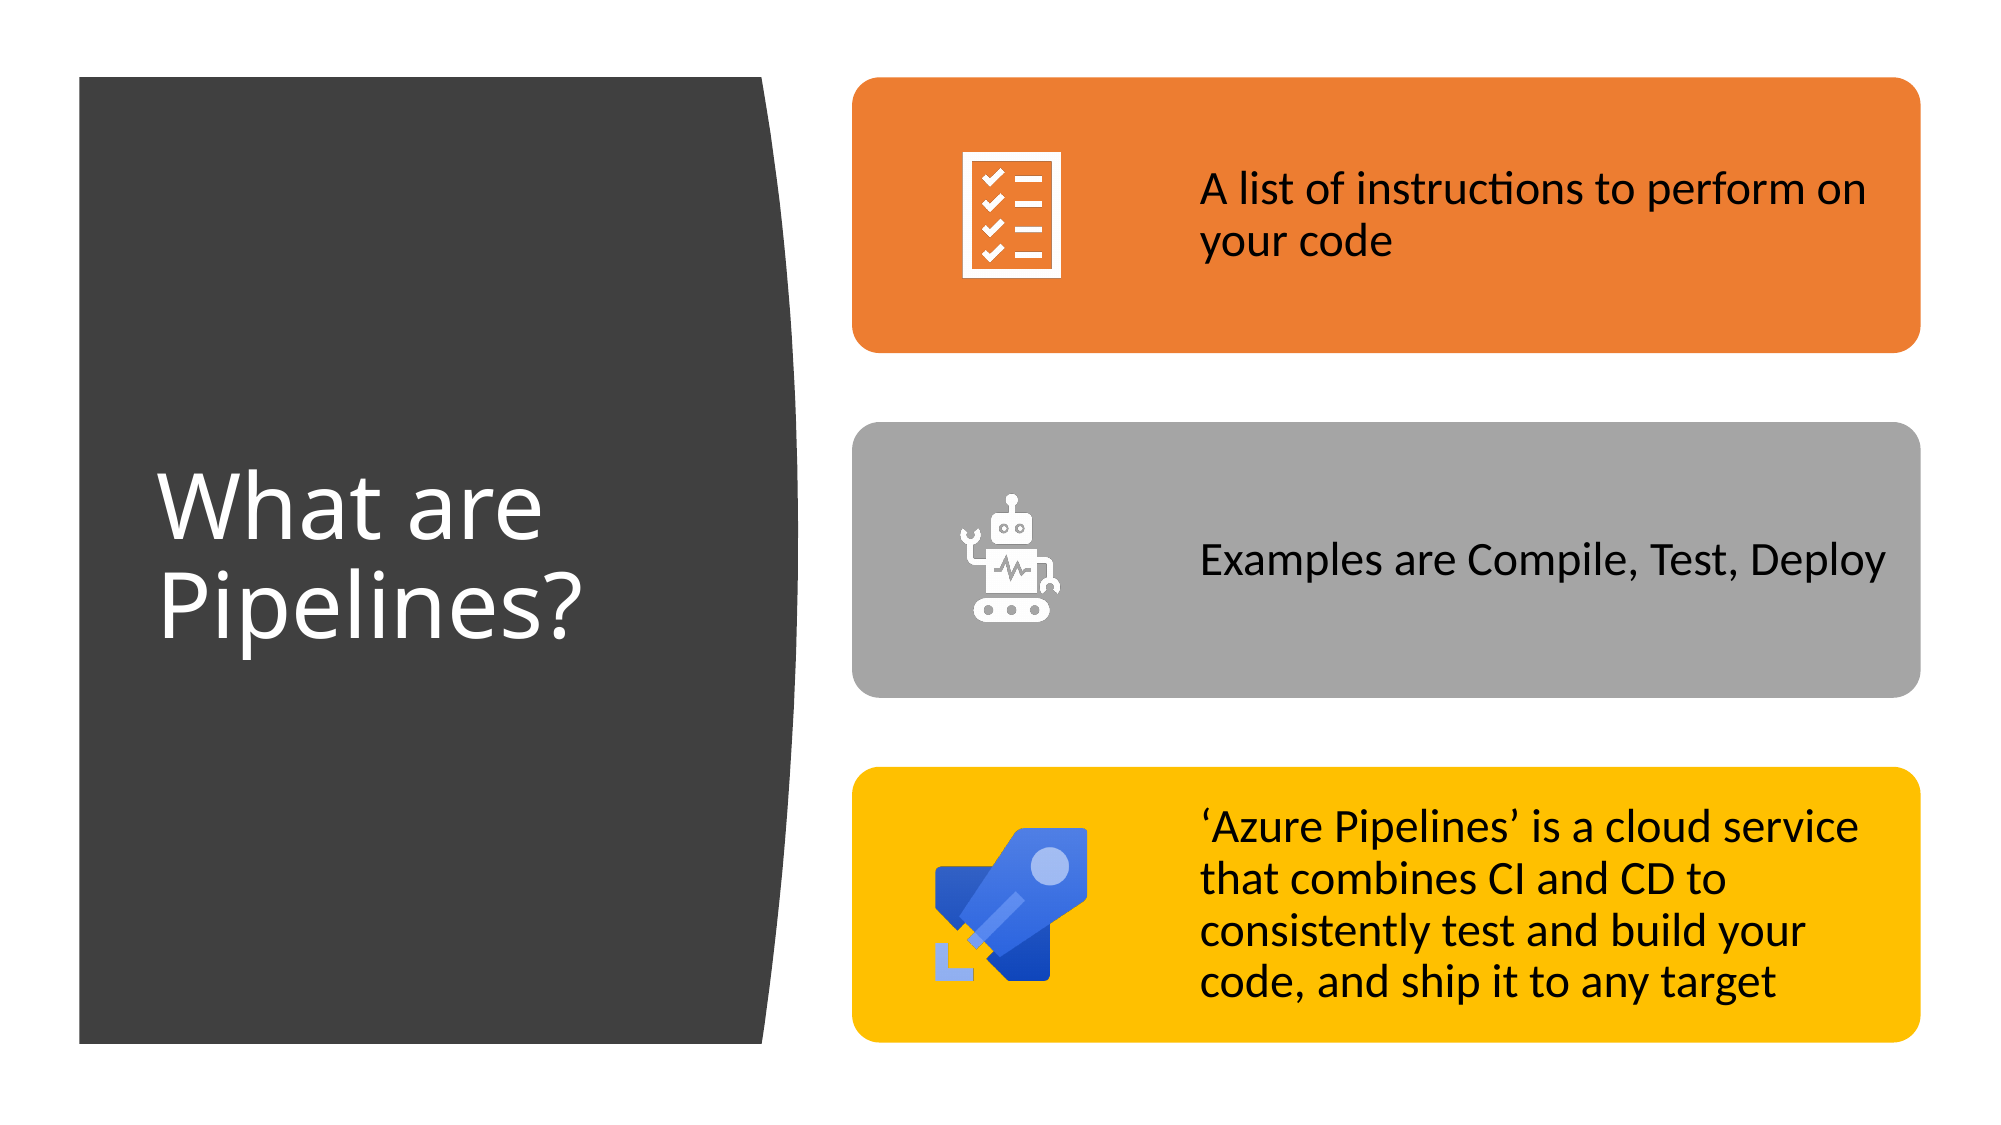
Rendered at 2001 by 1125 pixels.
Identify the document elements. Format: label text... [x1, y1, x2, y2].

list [852, 77, 1921, 1043]
title What are Pipelines? [141, 166, 702, 953]
text_box [78, 76, 800, 1045]
